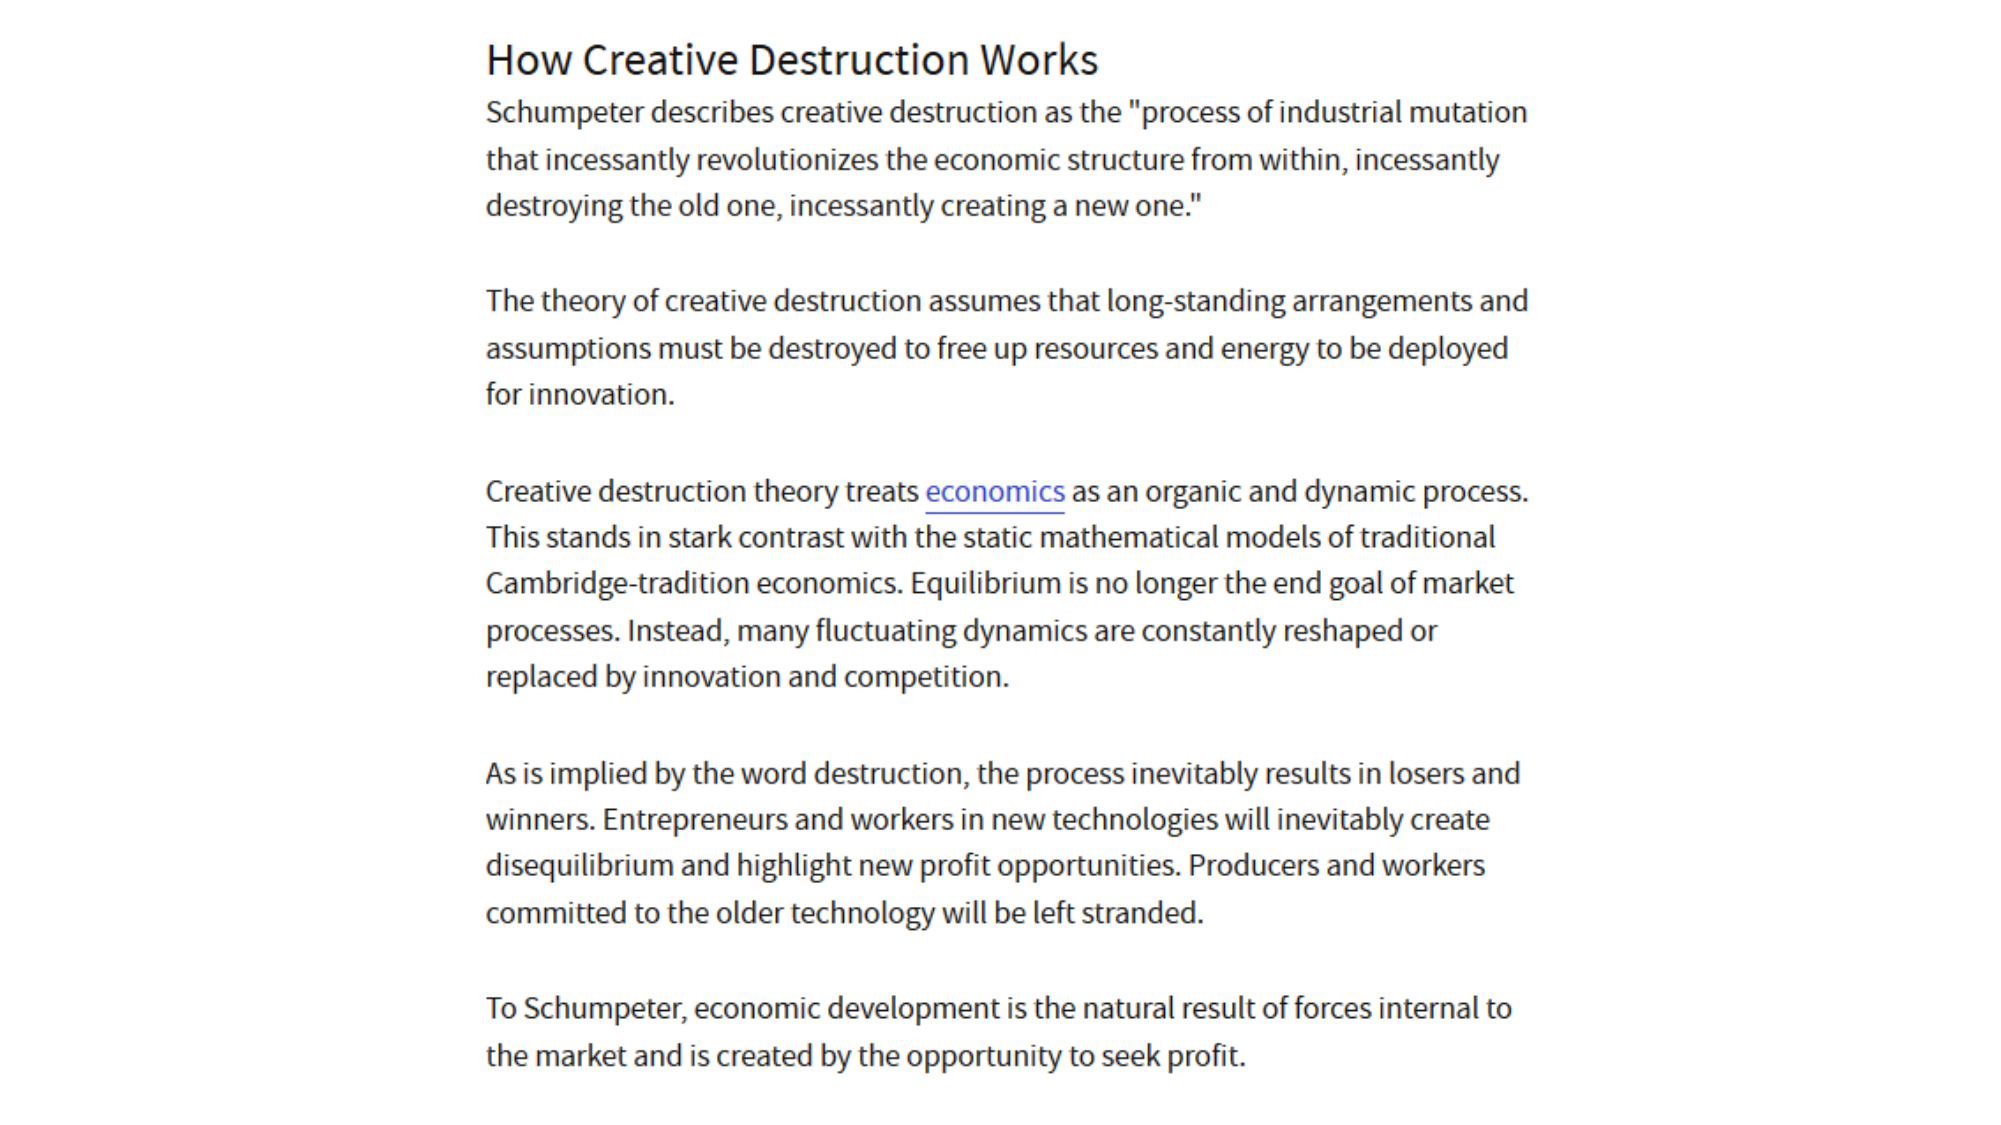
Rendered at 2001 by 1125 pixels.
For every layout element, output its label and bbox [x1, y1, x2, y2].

picture [424, 31, 1582, 1100]
